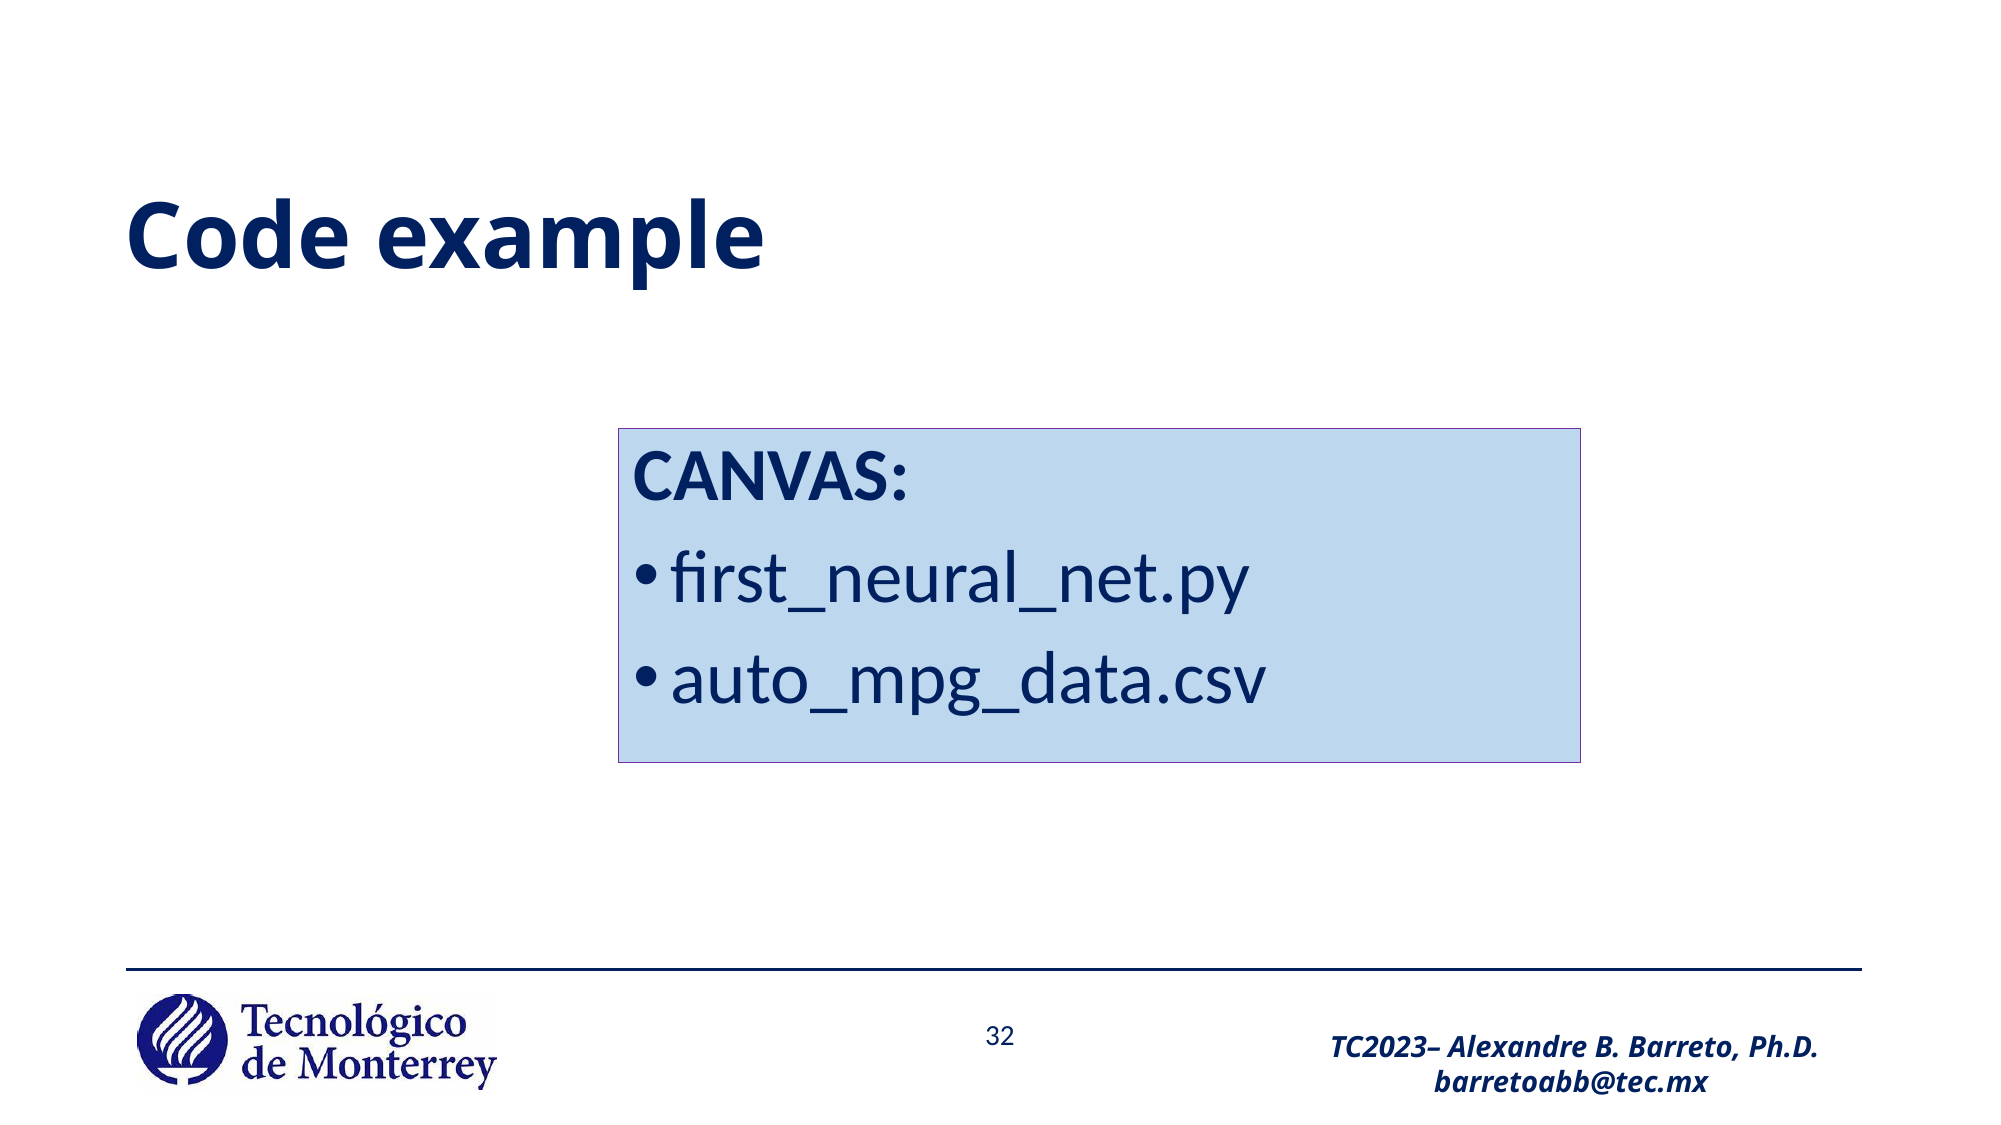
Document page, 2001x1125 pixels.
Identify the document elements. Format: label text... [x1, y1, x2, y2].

title Code example [109, 130, 1835, 349]
picture [137, 994, 497, 1090]
list CANVAS: first_neural_net.py auto_mpg_data.csv [618, 428, 1581, 763]
